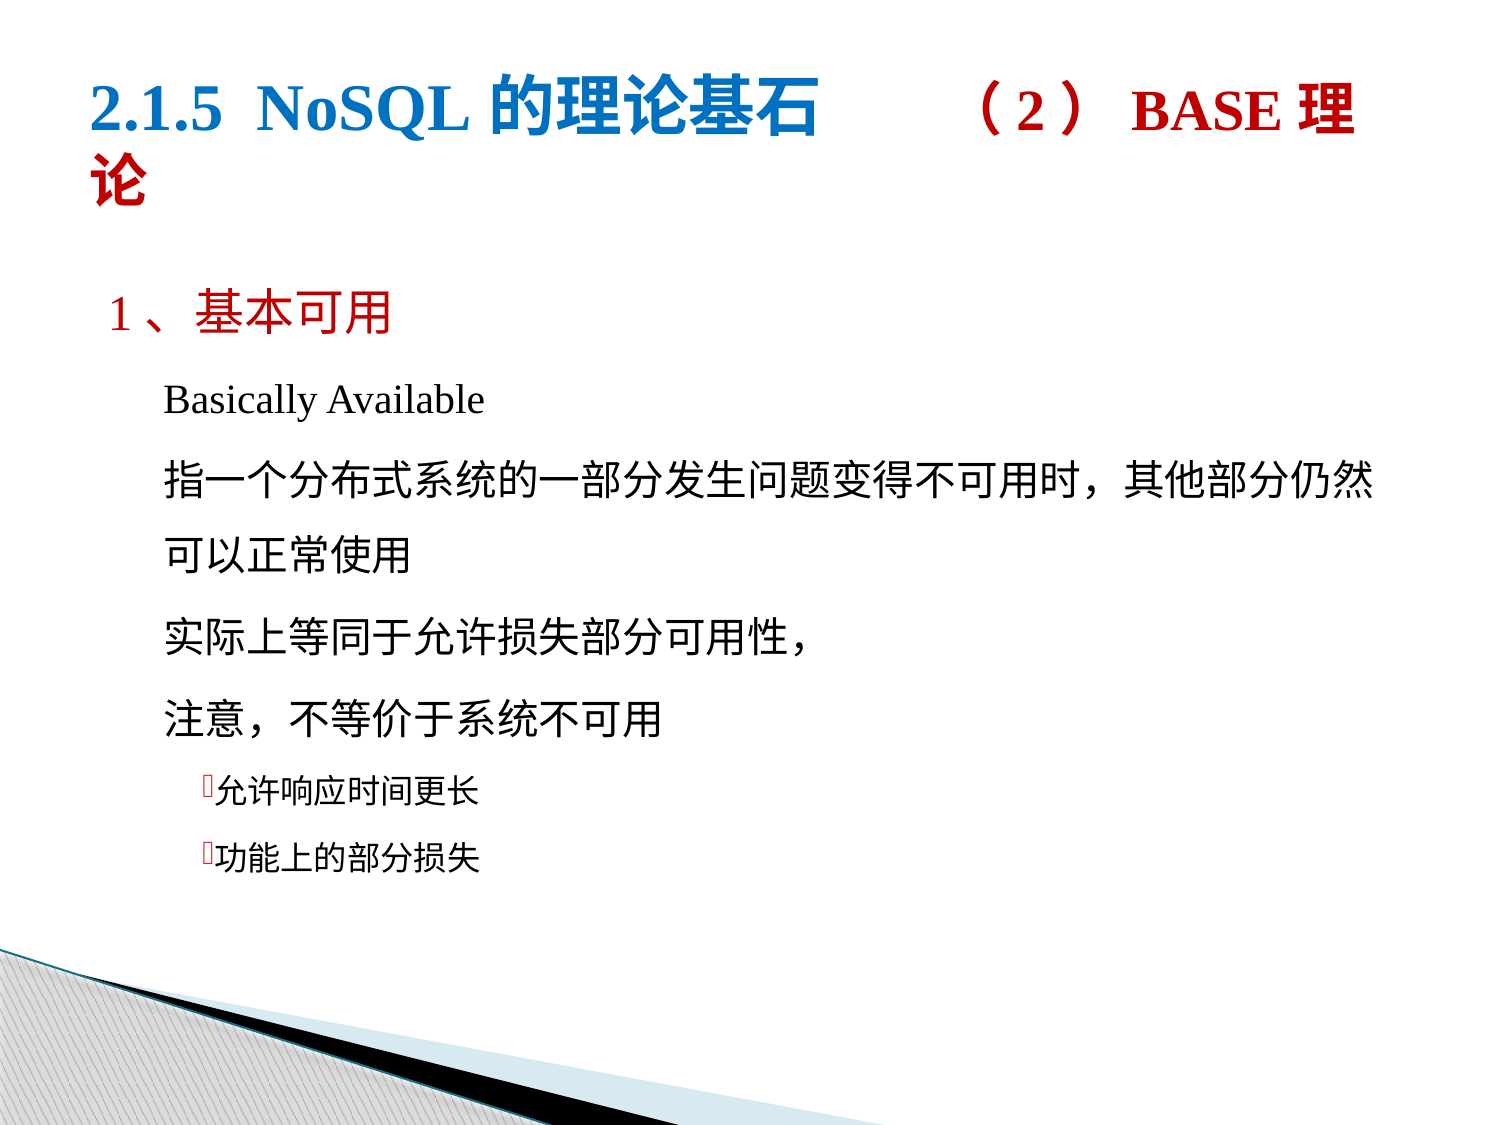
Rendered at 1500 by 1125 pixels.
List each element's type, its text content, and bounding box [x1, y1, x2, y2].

list 1、基本可用 Basically Available 指一个分布式系统的一部分发生问题变得不可用时，其他部分仍然可以正常使用 实际上等同于允许损失部分可用性， 注意，不等价于系统不可用 允许响应时间更长 功能上的部分损失 [75, 243, 1425, 986]
title 2.1.5 NoSQL的理论基石 （2）BASE理论 [75, 45, 1400, 233]
